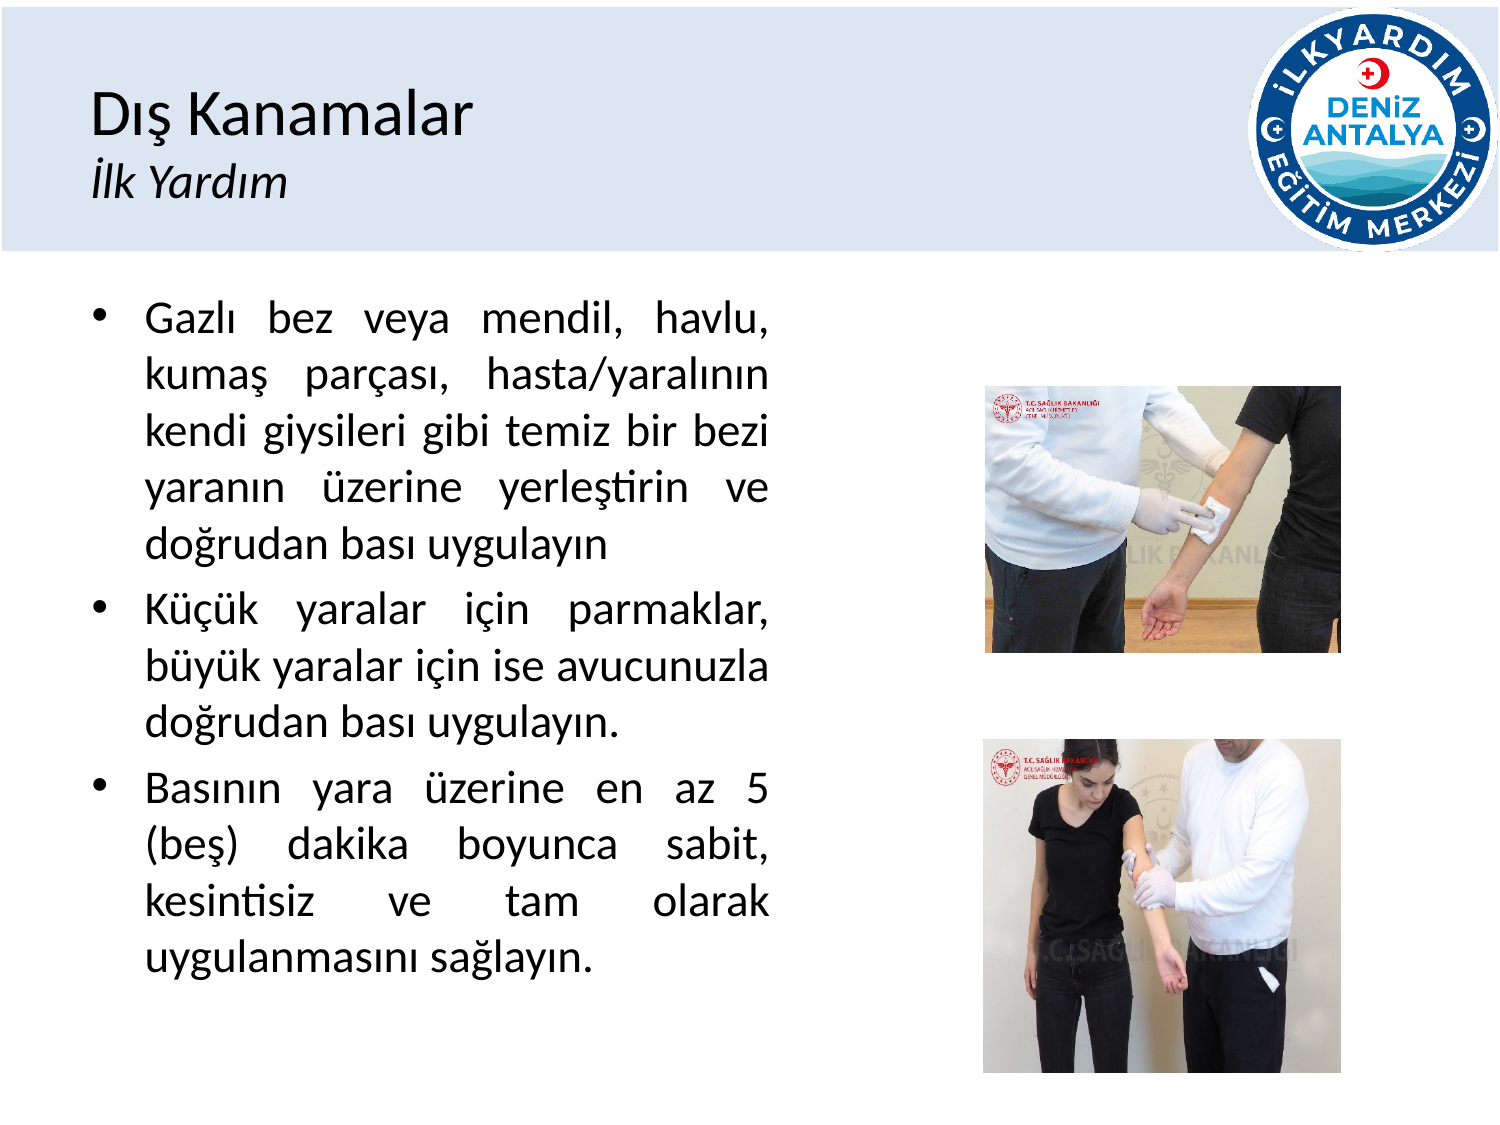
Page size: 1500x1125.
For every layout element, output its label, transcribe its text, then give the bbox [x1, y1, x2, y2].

picture [1248, 6, 1498, 252]
list Gazlı bez veya mendil, havlu, kumaş parçası, hasta/yaralının kendi giysileri gibi temiz bir bezi yaranın üzerine yerleştirin ve doğrudan bası uygulayın Küçük yaralar için parmaklar, büyük yaralar için ise avucunuzla doğrudan bası uygulayın. Basının yara üzerine en az 5 (beş) dakika boyunca sabit, kesintisiz ve tam olarak uygulanmasını sağlayın. [76, 278, 786, 1047]
text_box [0, 5, 1249, 253]
title Dış Kanamalar İlk Yardım [75, 45, 762, 233]
picture [983, 739, 1341, 1074]
picture [985, 386, 1341, 653]
